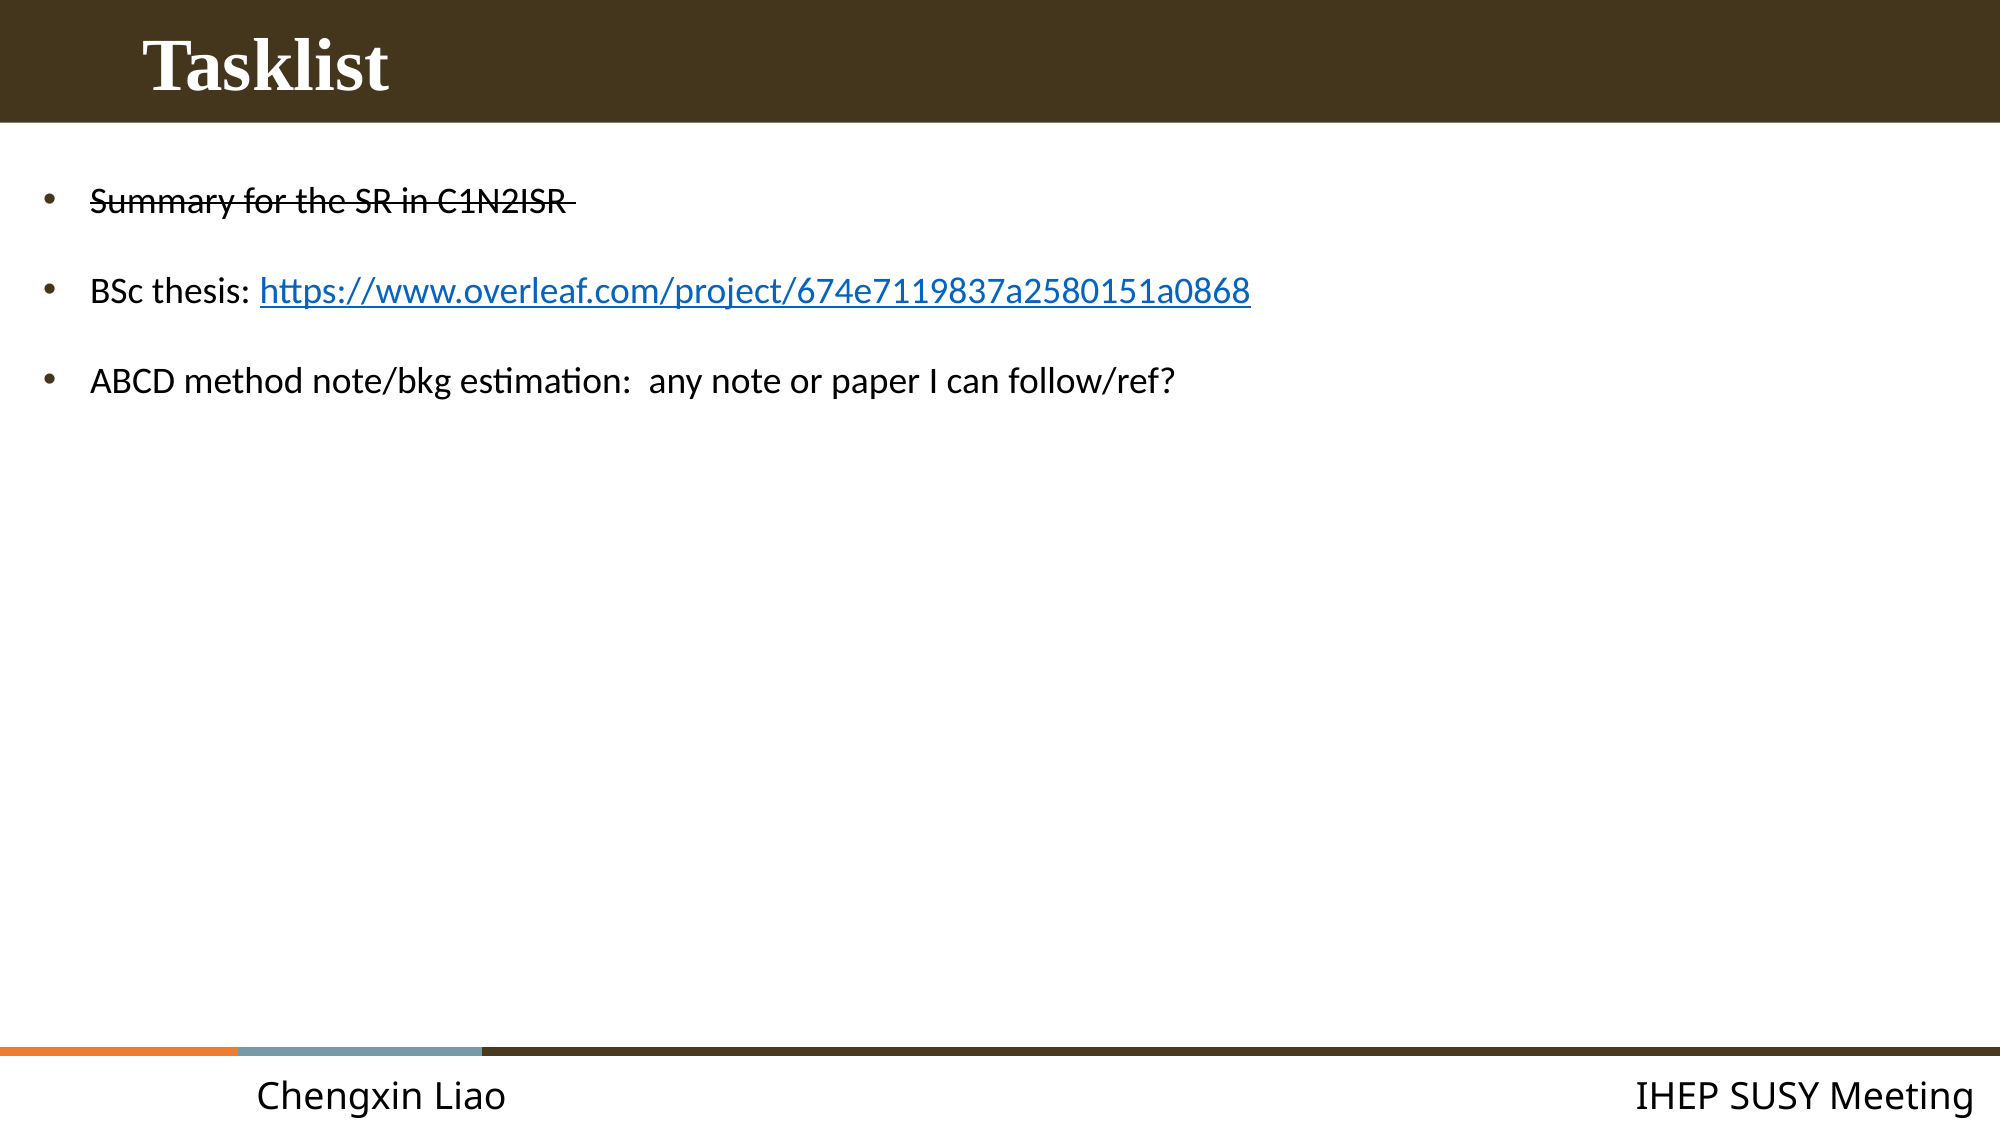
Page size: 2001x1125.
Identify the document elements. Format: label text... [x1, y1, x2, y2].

text_box Summary for the SR in C1N2ISR BSc thesis: https://www.overleaf.com/project/674e7119837a2580151a0868 ABCD method note/bkg estimation: any note or paper I can follow/ref? [28, 168, 1961, 409]
text_box Chengxin Liao [241, 1064, 522, 1125]
text_box Tasklist [127, 8, 405, 113]
text_box IHEP SUSY Meeting [1621, 1064, 1991, 1125]
text_box [0, 0, 2000, 124]
